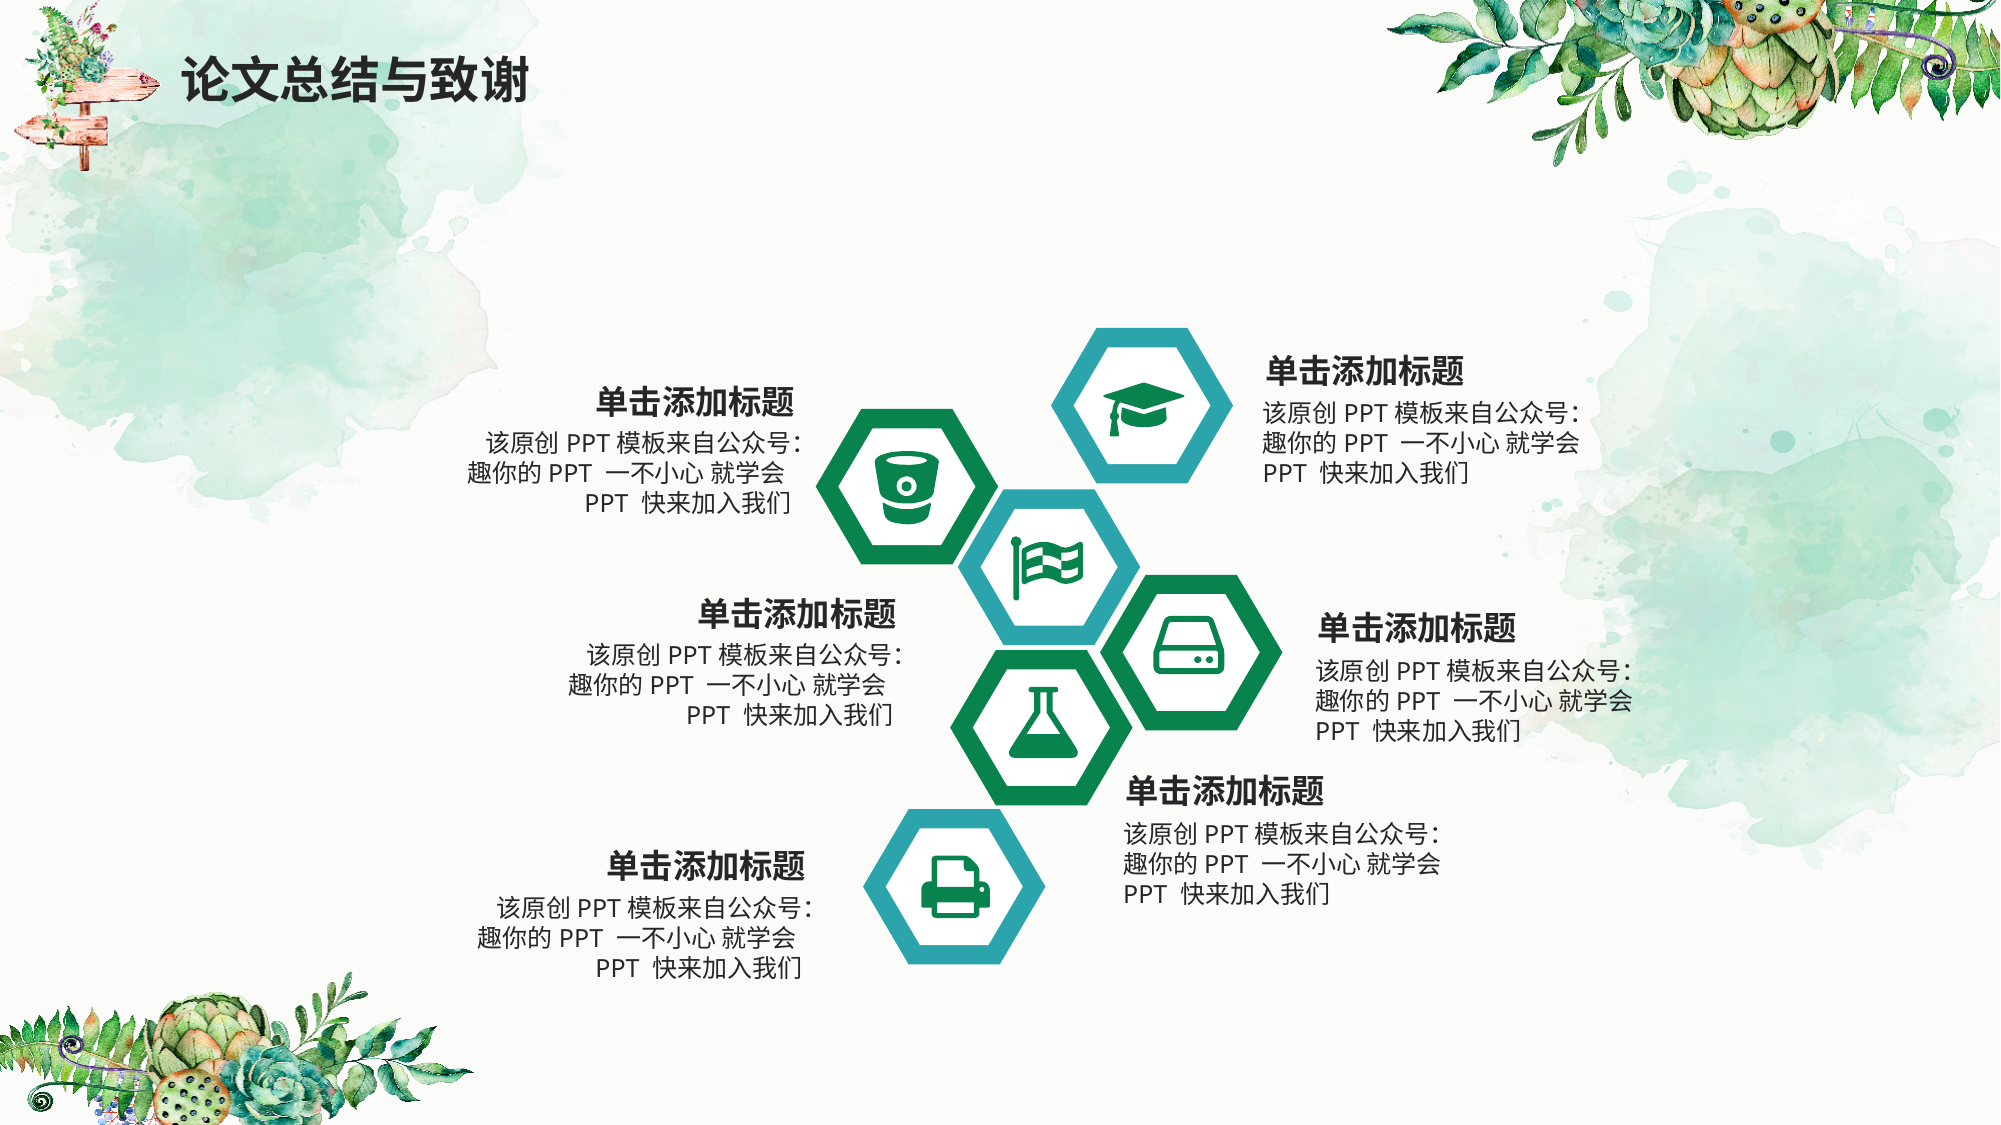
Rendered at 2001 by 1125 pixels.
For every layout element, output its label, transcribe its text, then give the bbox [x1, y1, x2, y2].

text_box 单击添加标题 [537, 584, 912, 641]
text_box 该原创PPT模板来自公众号：趣你的PPT 一不小心 就学会PPT 快来加入我们 [567, 639, 893, 730]
text_box 该原创PPT模板来自公众号：趣你的PPT 一不小心 就学会PPT 快来加入我们 [1262, 398, 1607, 488]
text_box 单击添加标题 [1302, 599, 1687, 655]
text_box [1008, 686, 1078, 759]
text_box [882, 502, 932, 525]
text_box 单击添加标题 [435, 373, 811, 429]
text_box 该原创PPT模板来自公众号：趣你的PPT 一不小心 就学会PPT 快来加入我们 [465, 428, 792, 518]
text_box 单击添加标题 [446, 837, 822, 894]
text_box [1021, 541, 1083, 585]
text_box [874, 451, 939, 504]
text_box [885, 828, 1023, 946]
text_box [1122, 594, 1260, 711]
text_box [1050, 327, 1234, 484]
text_box [950, 650, 1133, 806]
text_box 单击添加标题 [1110, 762, 1495, 819]
text_box 该原创PPT模板来自公众号：趣你的PPT 一不小心 就学会PPT 快来加入我们 [1315, 655, 1659, 745]
text_box [838, 428, 976, 546]
text_box 该原创PPT模板来自公众号：趣你的PPT 一不小心 就学会PPT 快来加入我们 [476, 892, 803, 983]
text_box [1073, 347, 1211, 465]
text_box [1103, 382, 1185, 437]
text_box [972, 669, 1110, 786]
text_box [1010, 536, 1022, 601]
text_box [1153, 615, 1225, 675]
text_box 论文总结与致谢 [165, 36, 674, 122]
text_box [863, 809, 1046, 965]
picture [0, 0, 2001, 1125]
text_box [980, 508, 1118, 626]
text_box [957, 489, 1141, 645]
text_box [815, 408, 999, 565]
text_box 单击添加标题 [1250, 342, 1635, 398]
text_box [1100, 574, 1283, 731]
text_box 该原创PPT模板来自公众号：趣你的PPT 一不小心 就学会PPT 快来加入我们 [1123, 818, 1467, 909]
text_box [921, 855, 990, 919]
